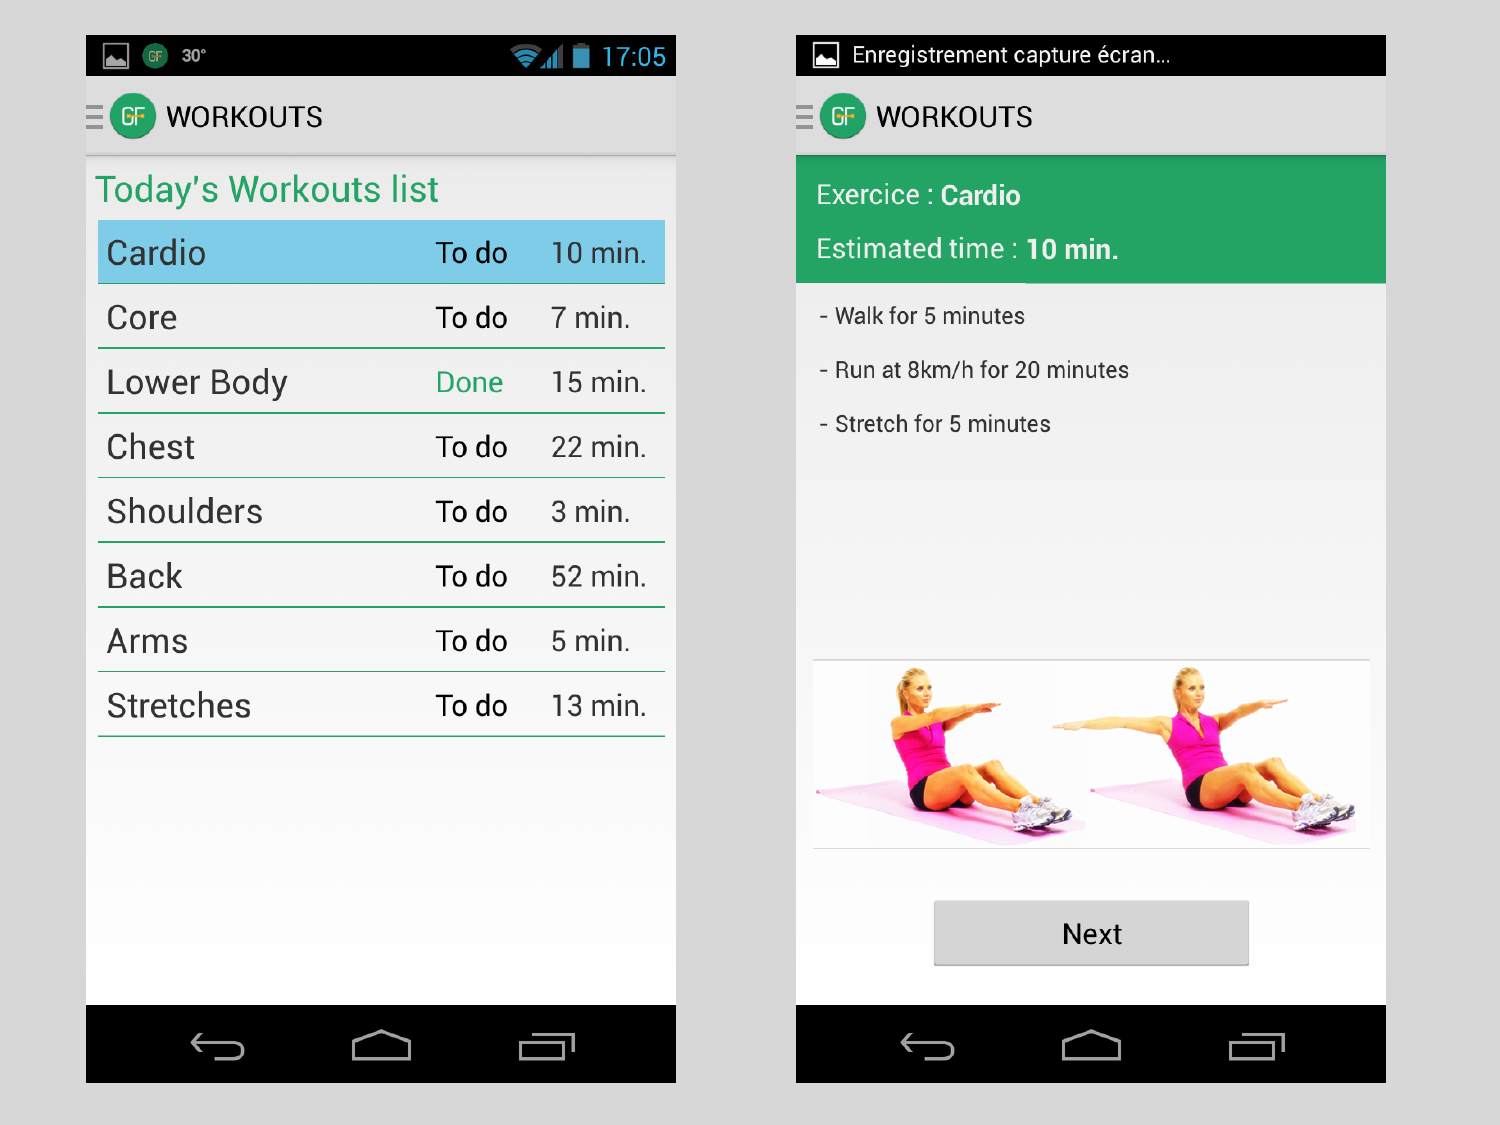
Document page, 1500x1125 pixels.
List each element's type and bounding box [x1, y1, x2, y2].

picture [796, 34, 1386, 1083]
picture [86, 34, 676, 1083]
